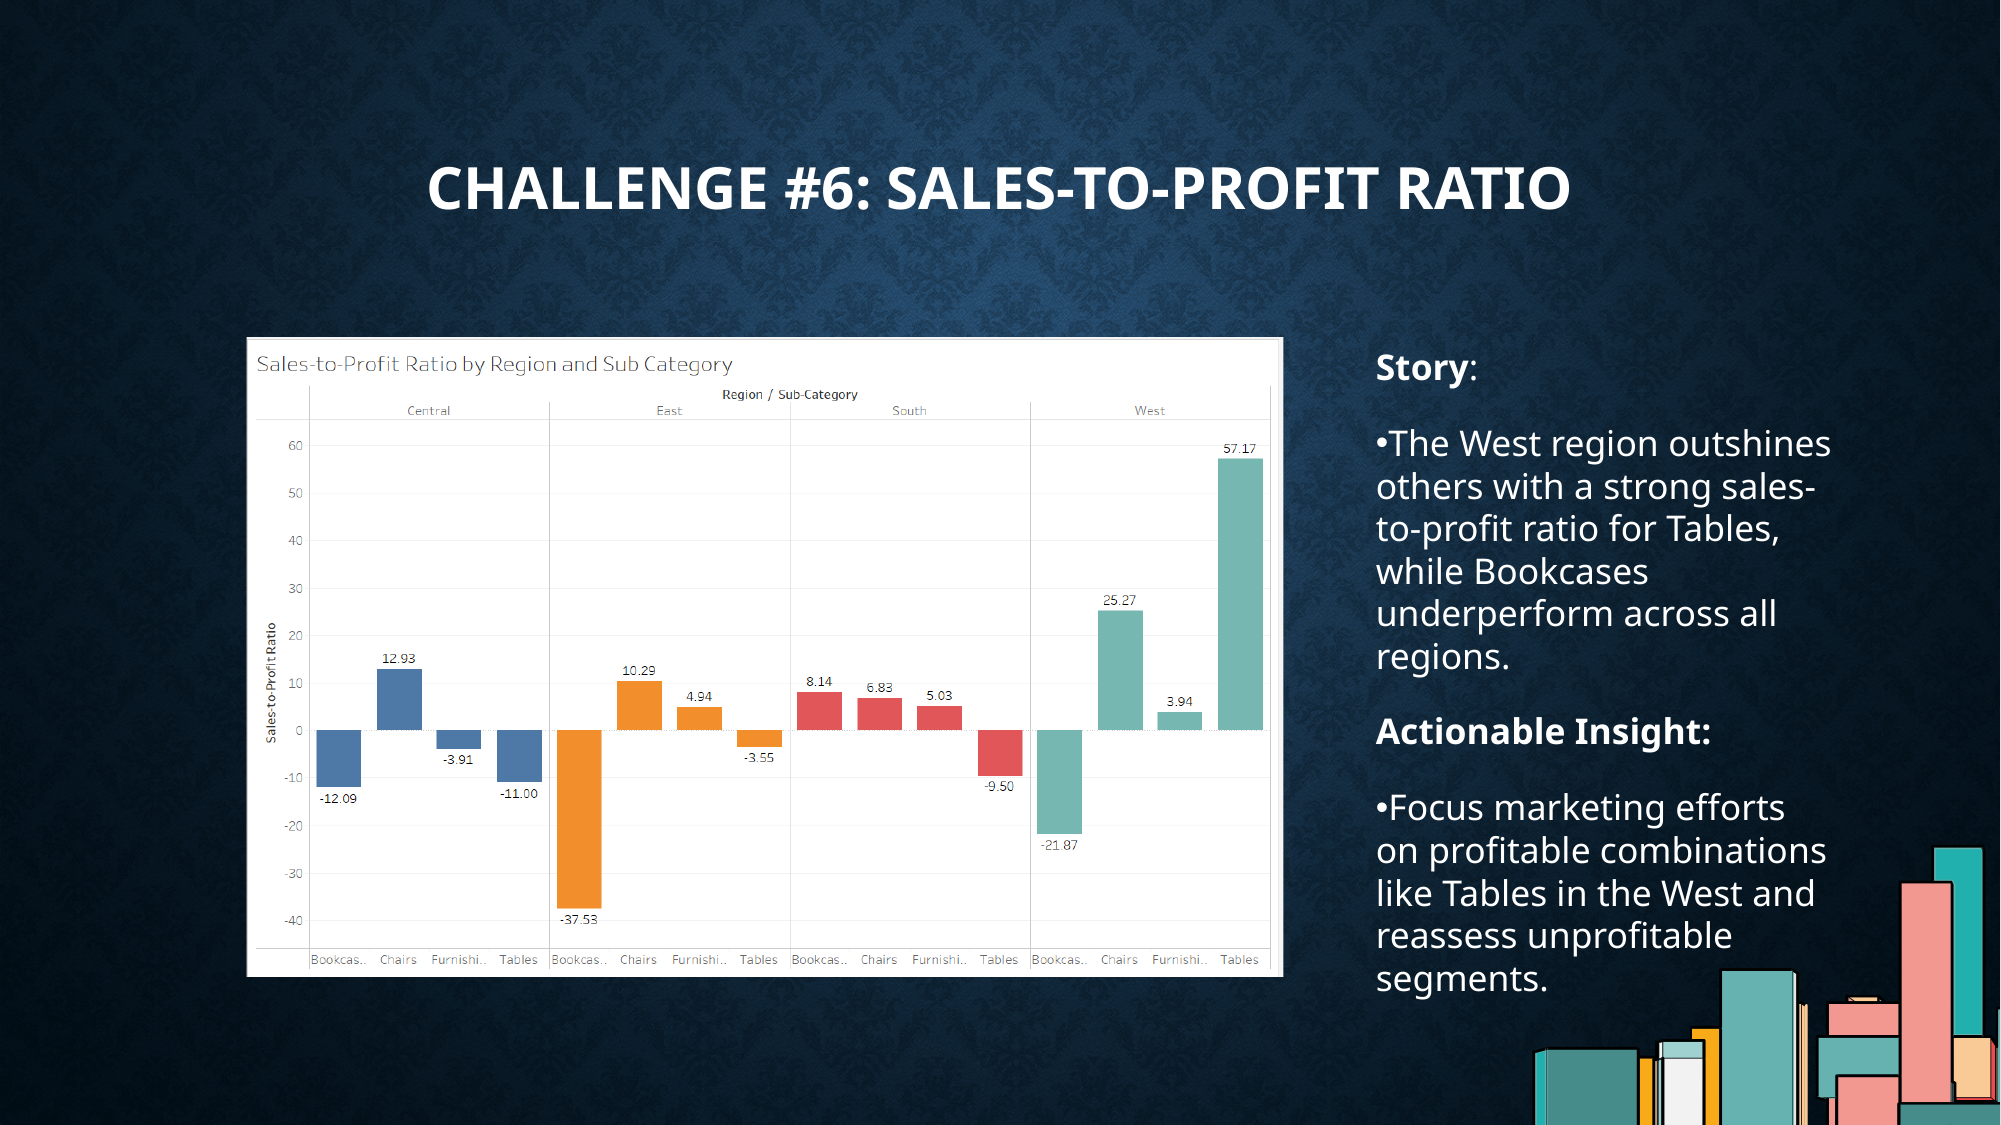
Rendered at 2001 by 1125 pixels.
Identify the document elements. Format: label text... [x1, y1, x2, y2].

title Challenge #6: Sales-to-Profit Ratio [146, 11, 1854, 230]
picture [1471, 834, 2000, 1125]
picture [246, 337, 1284, 977]
list Story: The West region outshines others with a strong sales-to-profit ratio for Tables, while Bookcases underperform across all regions. Actionable Insight: Focus marketing efforts on profitable combinations like Tables in the West and reassess unprofitable segments. [1360, 337, 1854, 943]
